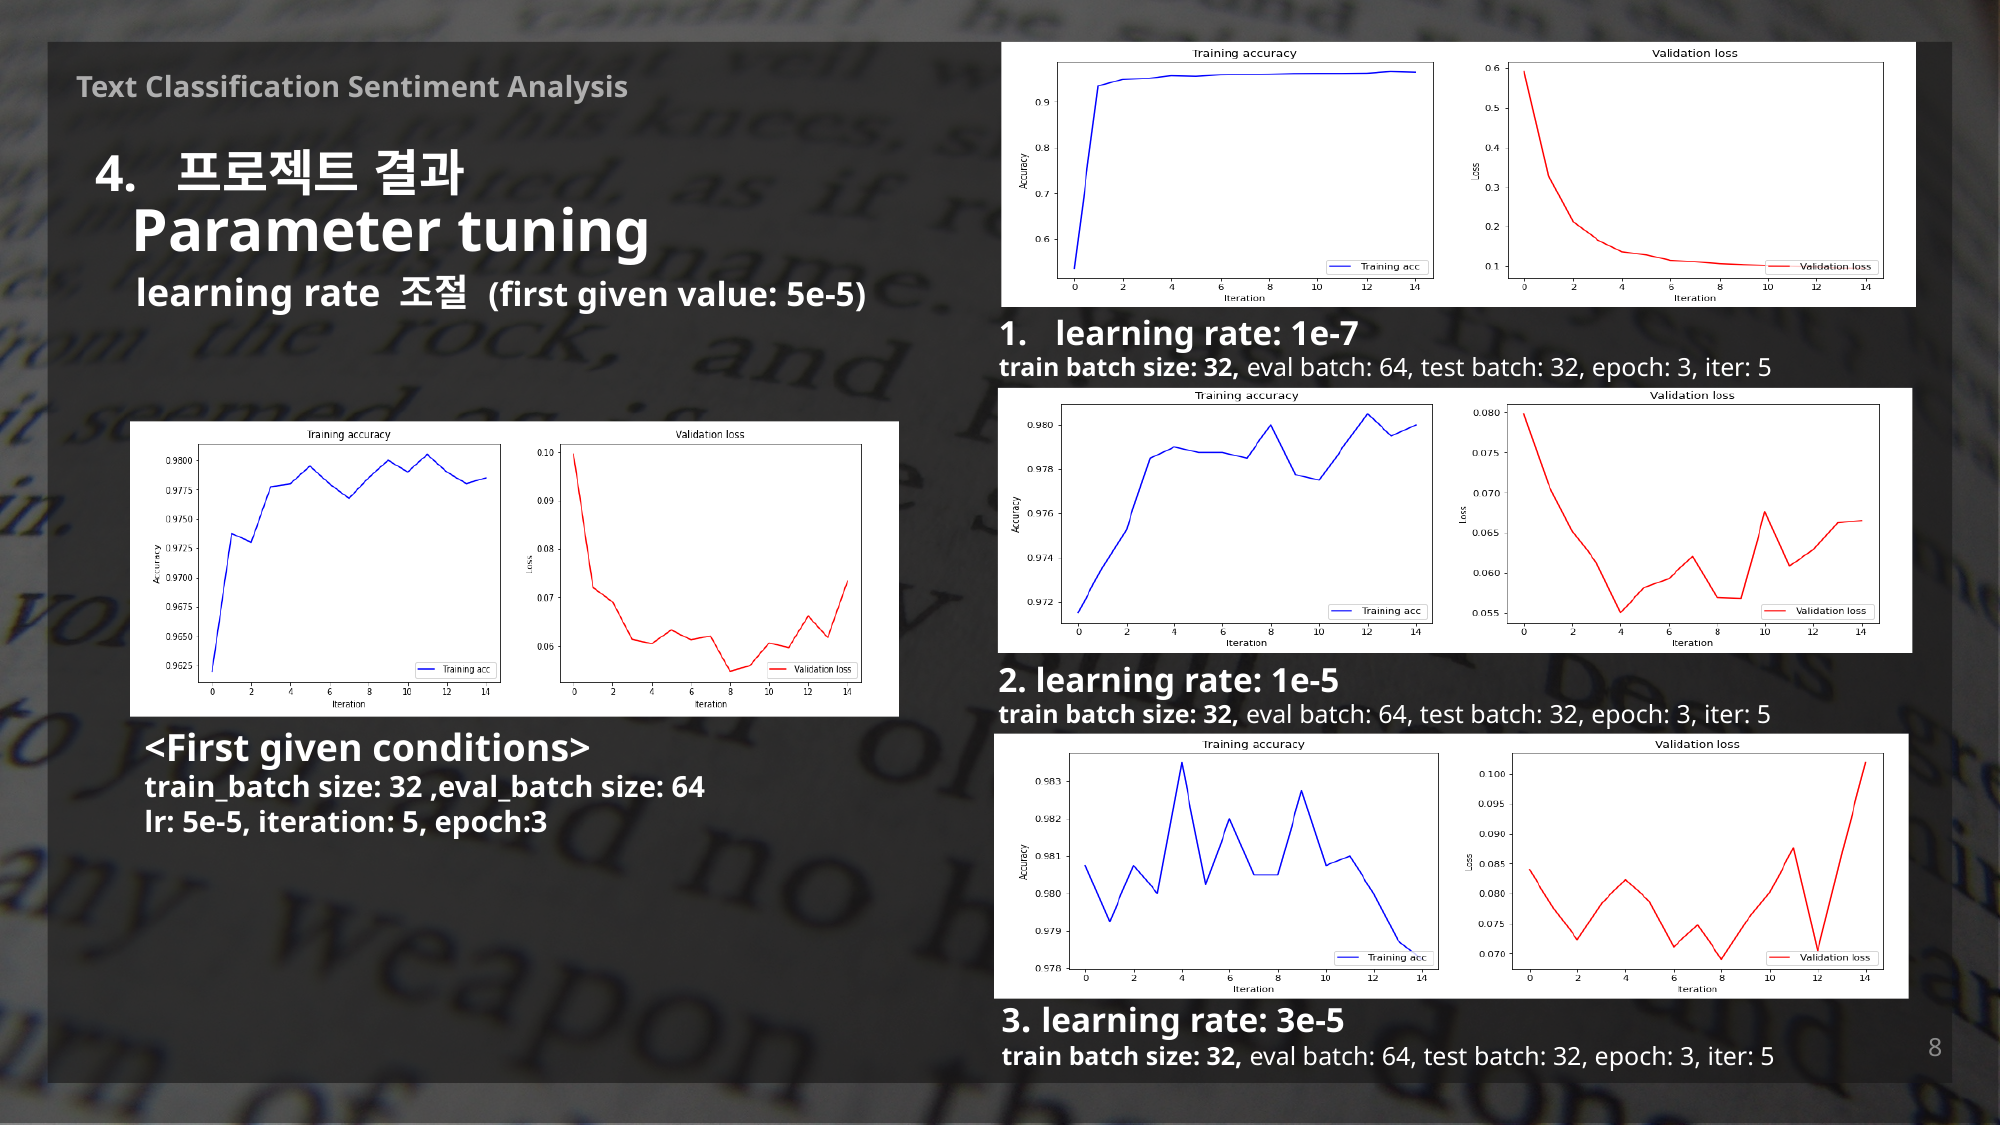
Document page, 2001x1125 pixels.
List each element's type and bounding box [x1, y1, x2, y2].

text_box [984, 41, 1916, 999]
text_box [129, 421, 899, 848]
picture [0, 0, 2000, 1125]
text_box [129, 186, 873, 322]
